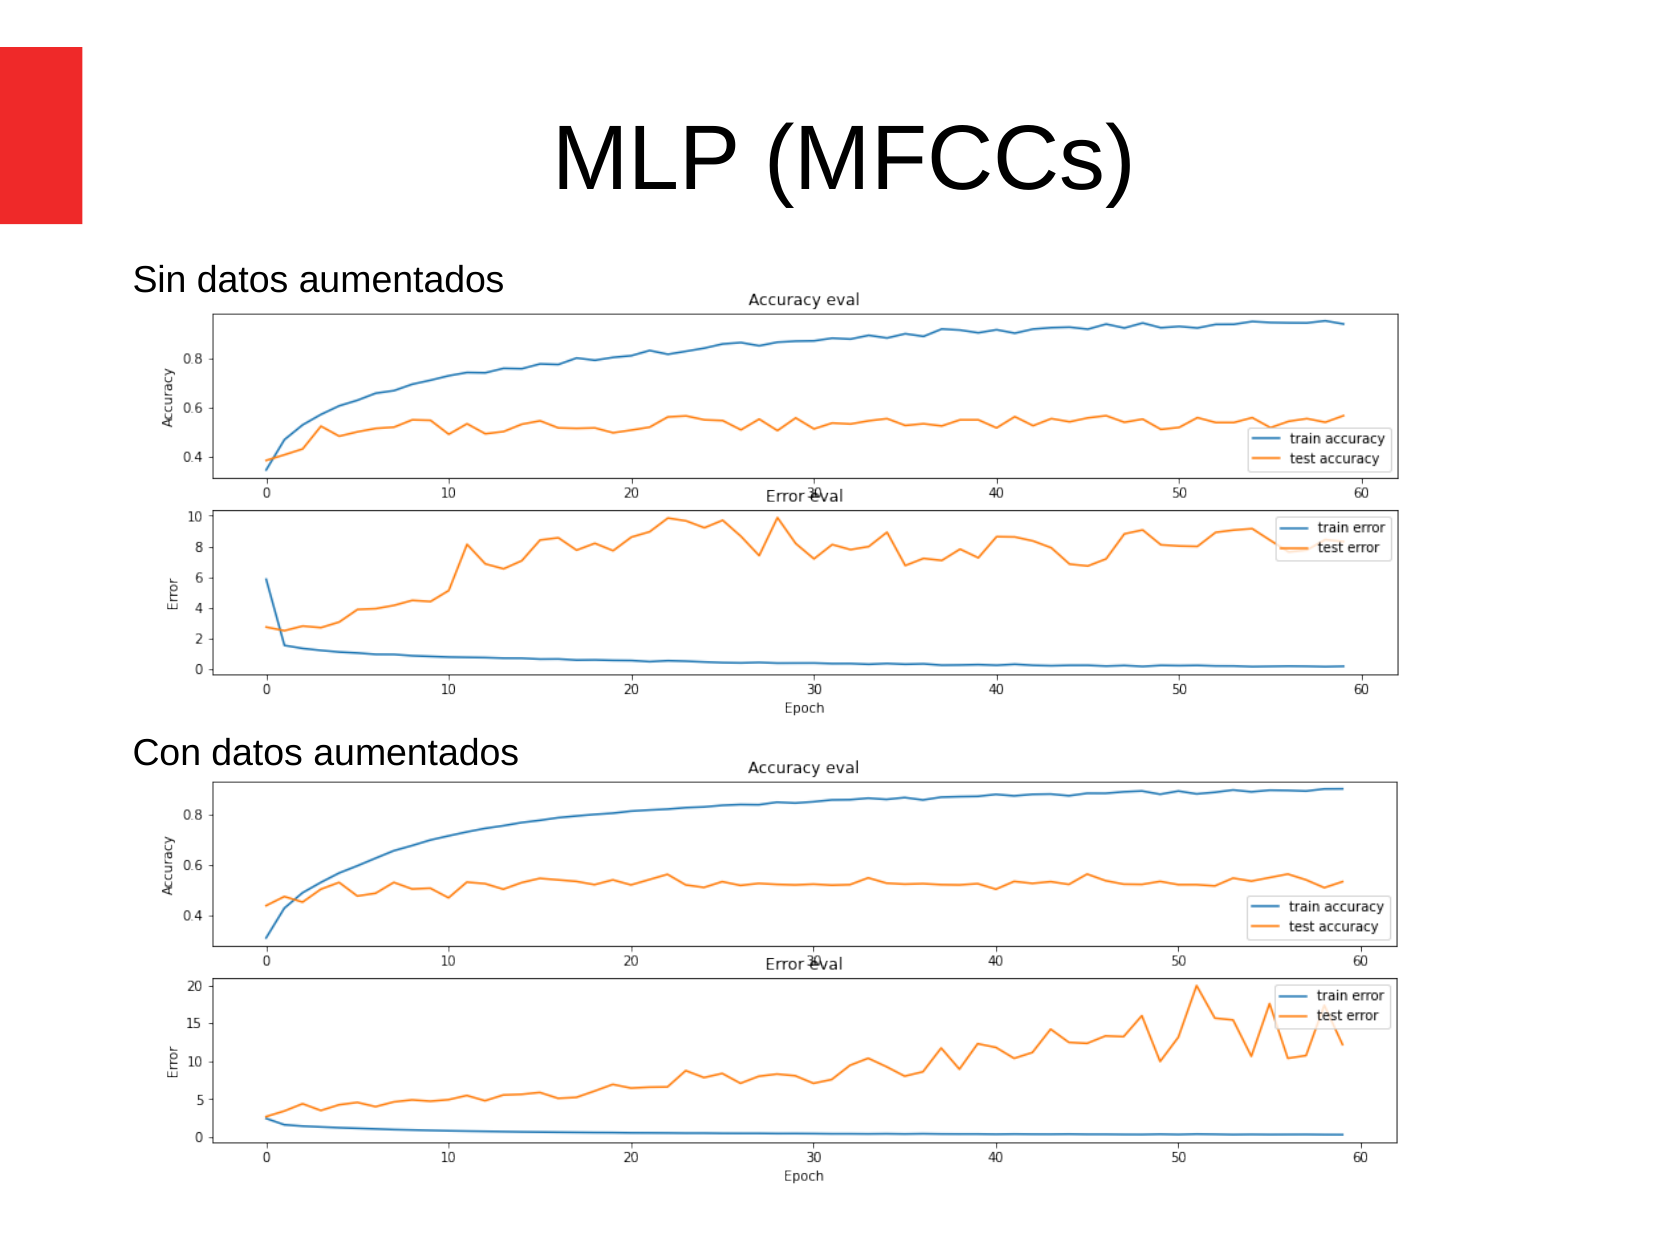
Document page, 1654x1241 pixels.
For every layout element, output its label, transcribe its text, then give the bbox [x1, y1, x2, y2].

text_box Con datos aumentados [117, 720, 617, 752]
text_box Sin datos aumentados [117, 248, 617, 305]
text_box MLP (MFCCs) [118, 49, 1571, 257]
picture [154, 283, 1407, 726]
picture [154, 751, 1406, 1193]
